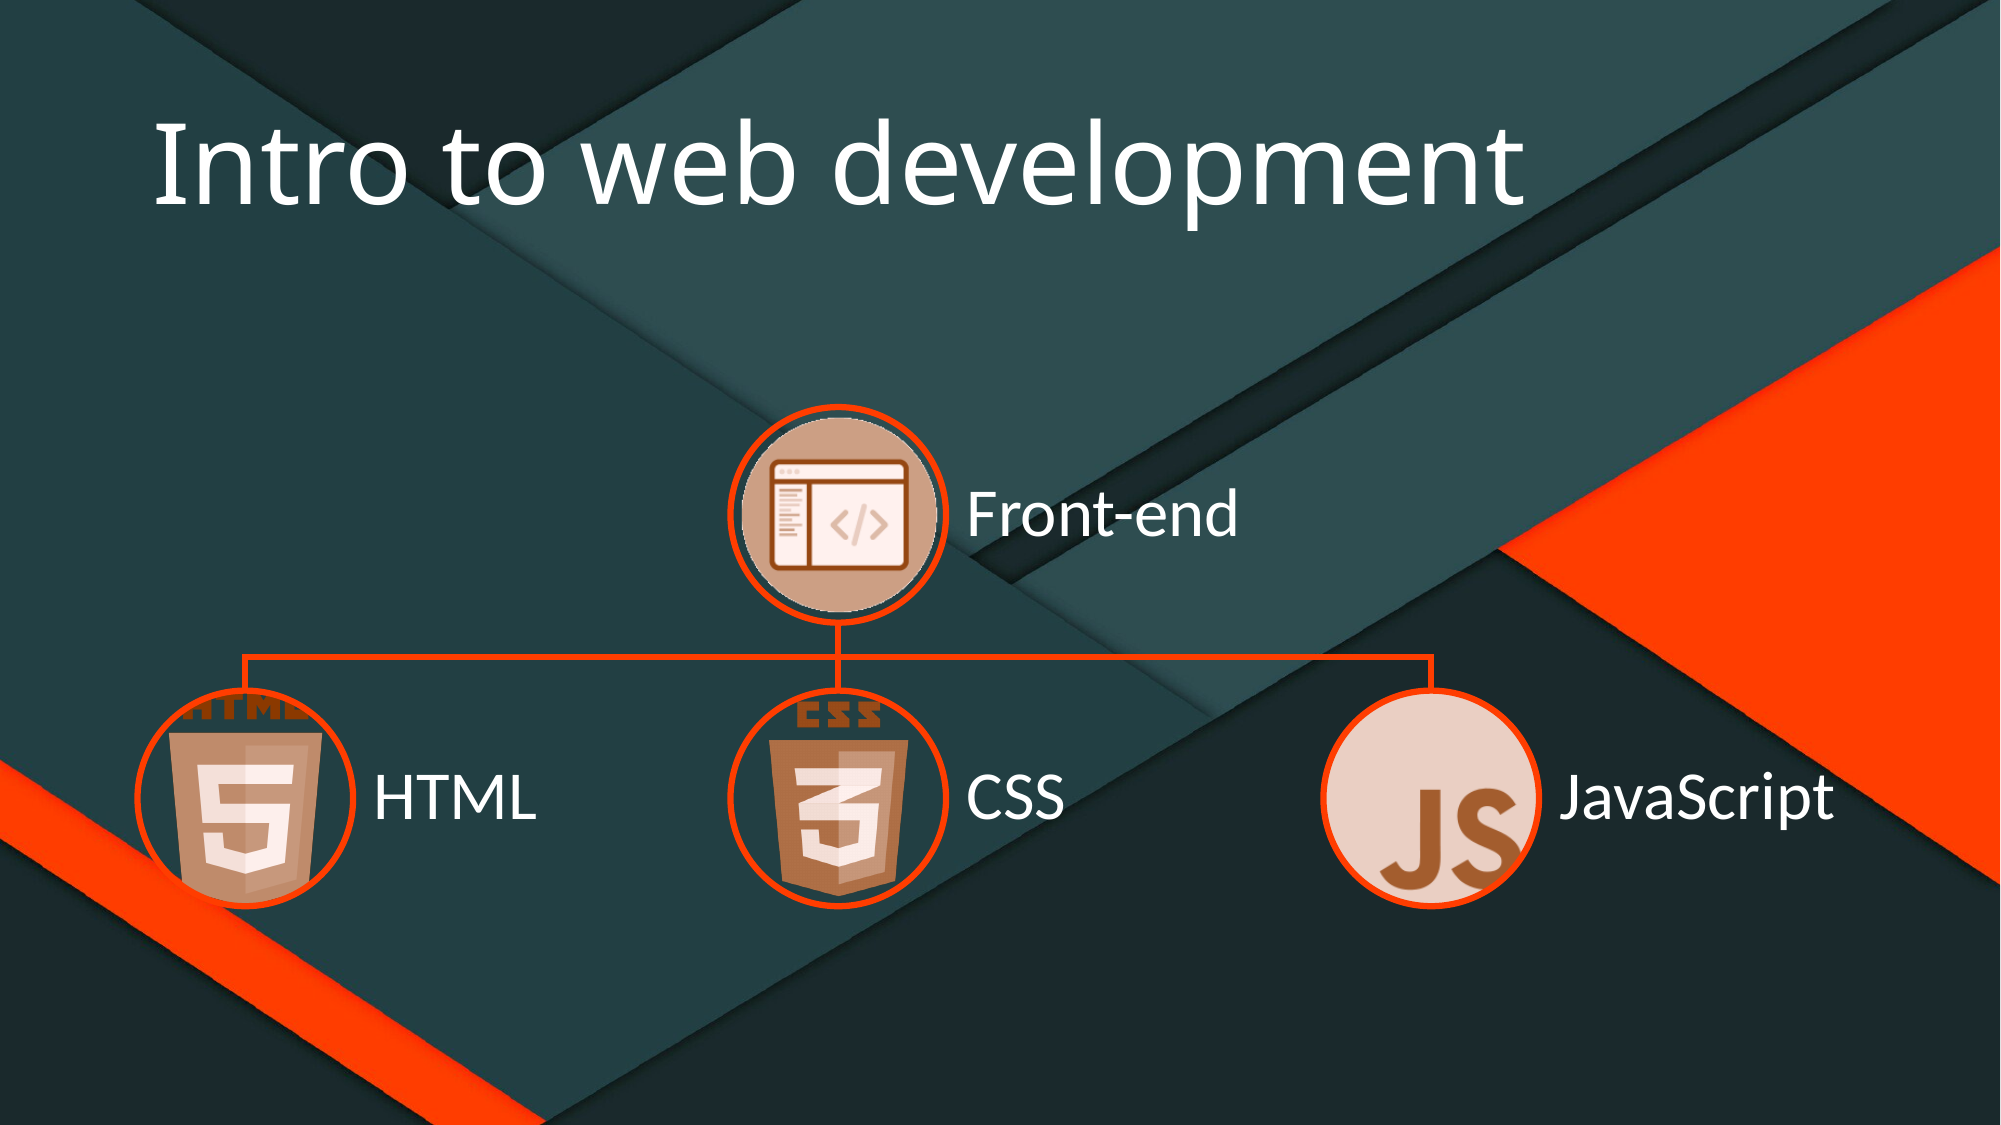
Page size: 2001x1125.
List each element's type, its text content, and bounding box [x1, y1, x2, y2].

title Intro to web development [137, 59, 1863, 278]
picture [0, 0, 2001, 1125]
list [137, 299, 1863, 1014]
